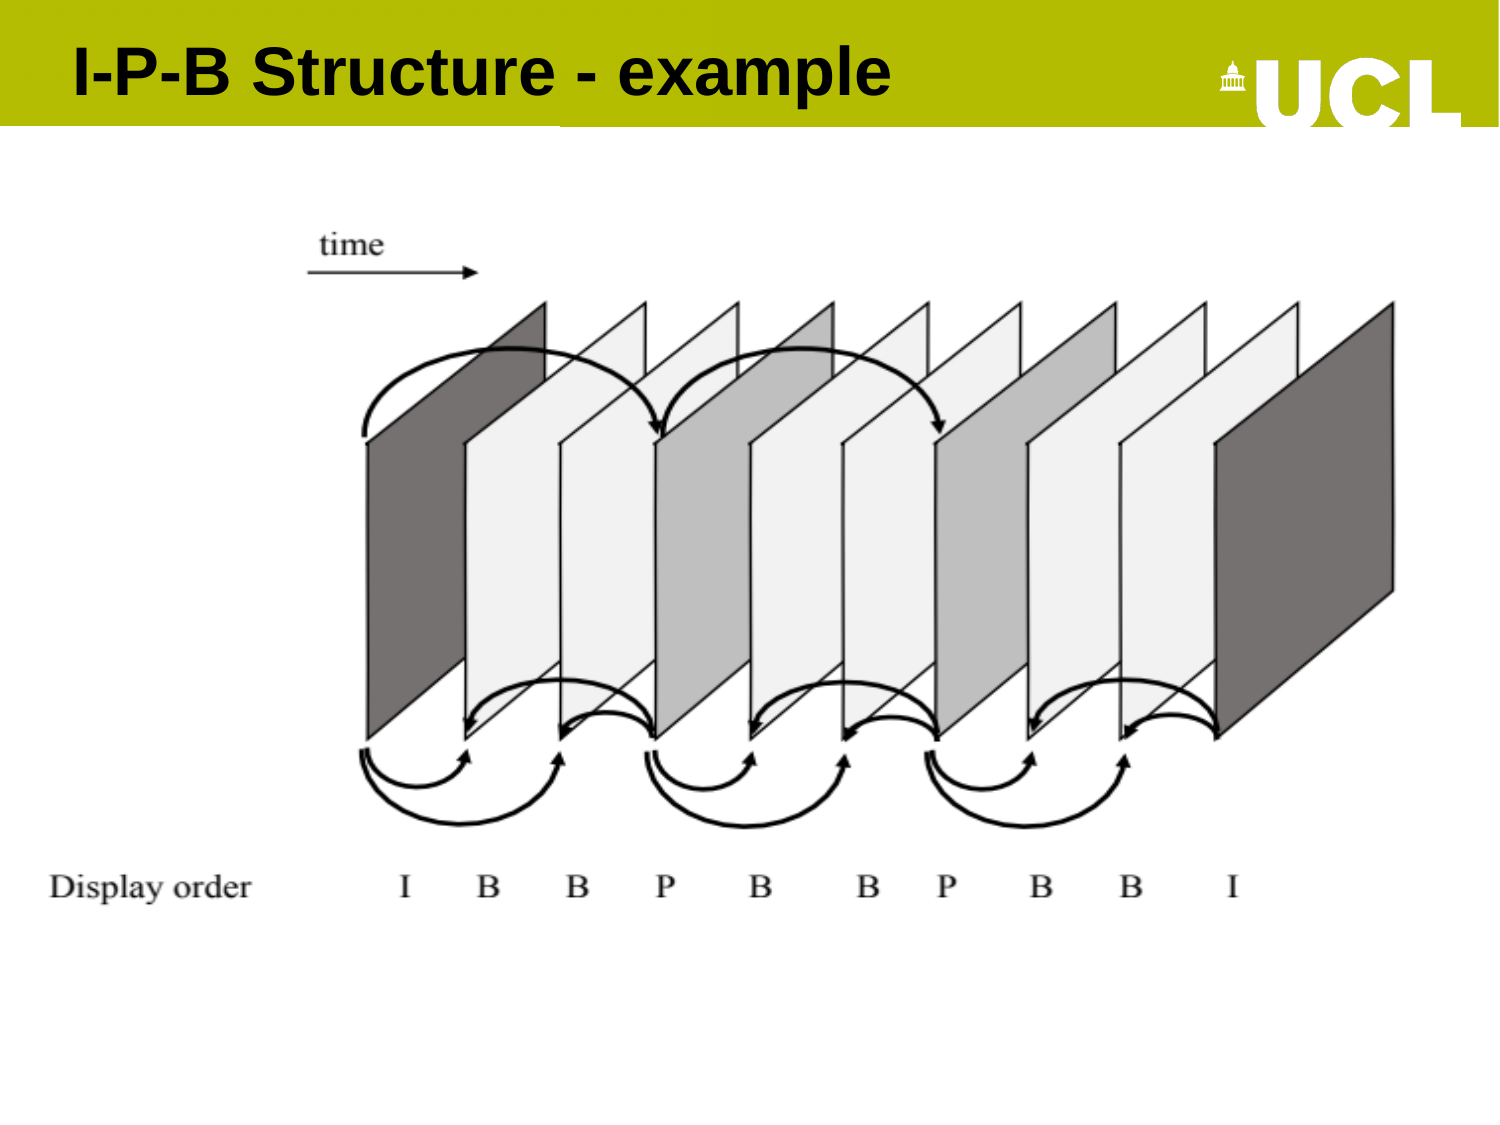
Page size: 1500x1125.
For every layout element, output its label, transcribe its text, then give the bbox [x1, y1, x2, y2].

text_box I-P-B Structure - example [57, 19, 928, 117]
picture [0, 0, 1499, 127]
picture [17, 222, 1424, 929]
